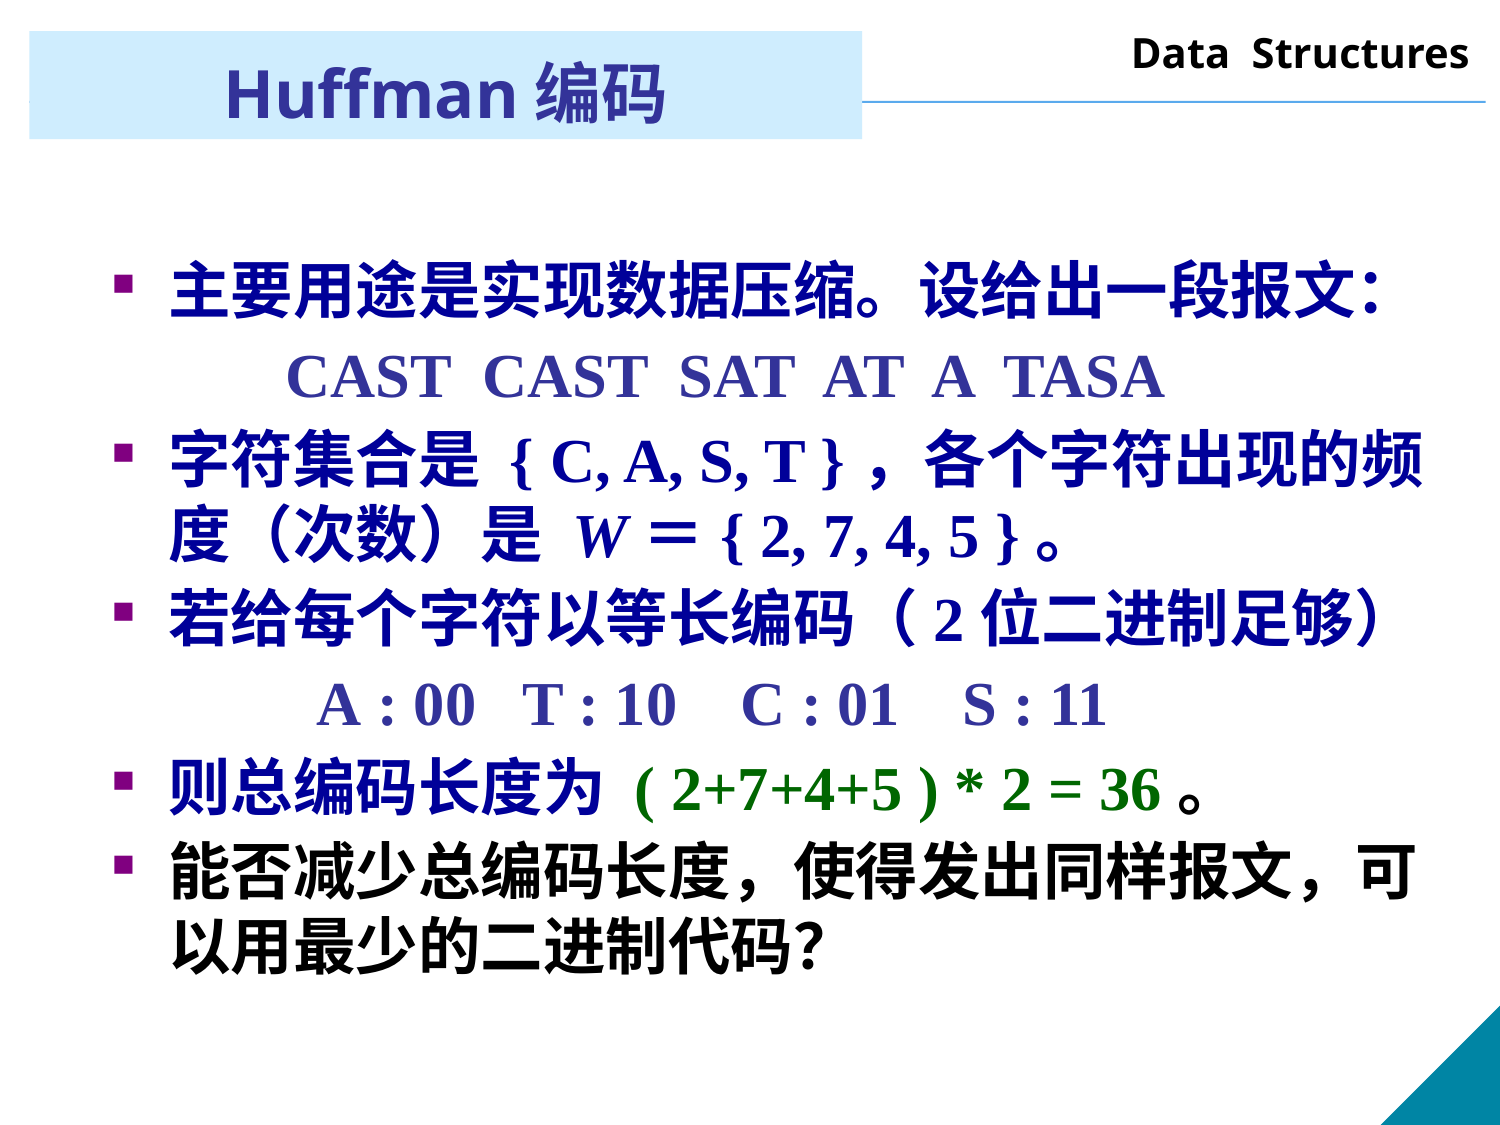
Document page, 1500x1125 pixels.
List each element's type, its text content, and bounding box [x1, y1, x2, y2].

list 主要用途是实现数据压缩。设给出一段报文： CAST CAST SAT AT A TASA 字符集合是 { C, A, S, T }，各个字符出现的频度（次数）是 W＝{ 2, 7, 4, 5 }。 若给每个字符以等长编码（2位二进制足够） A : 00 T : 10 C : 01 S : 11 则总编码长度为 ( 2+7+4+5 ) * 2 = 36。 能否减少总编码长度，使得发出同样报文，可以用最少的二进制代码？ [96, 243, 1447, 1041]
title Huffman编码 [29, 31, 863, 140]
